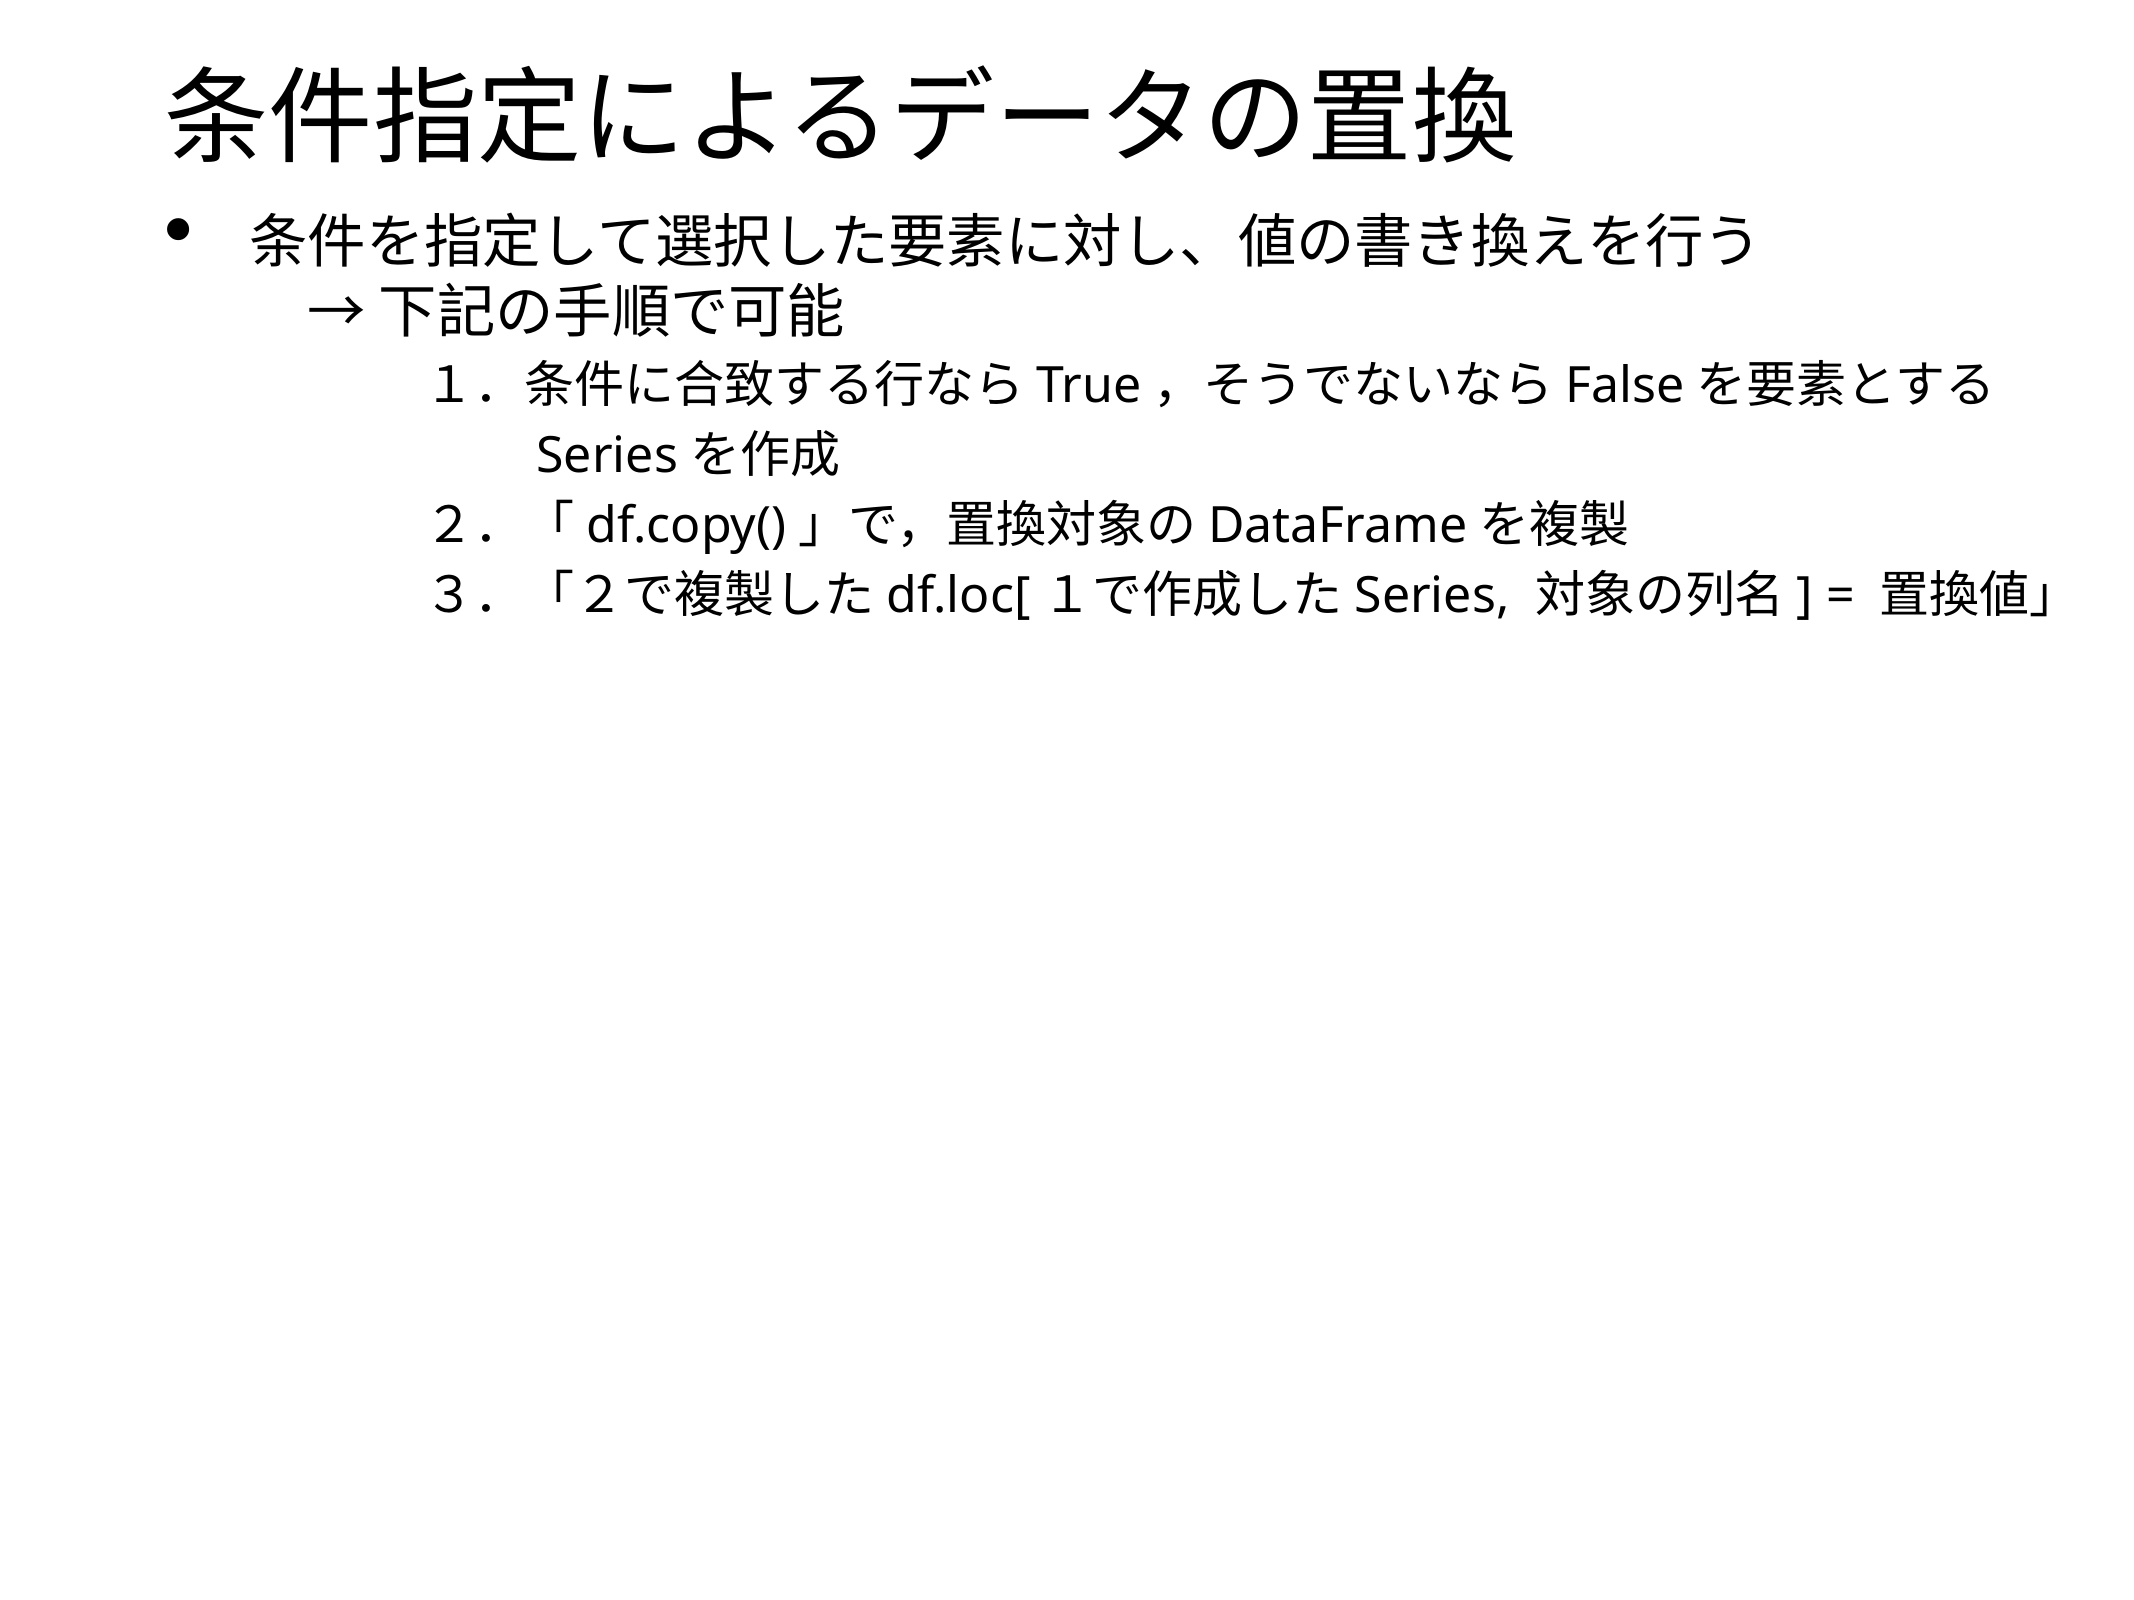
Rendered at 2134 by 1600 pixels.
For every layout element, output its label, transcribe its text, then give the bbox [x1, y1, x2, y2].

list 条件を指定して選択した要素に対し、値の書き換えを行う → 下記の手順で可能 １．条件に合致する行ならTrue，そうでないならFalseを要素とする Seriesを作成 ２．「df.copy()」で，置換対象のDataFrameを複製 ３．「２で複製したdf.loc[１で作成したSeries, 対象の列名] = 置換値」 [155, 195, 2090, 917]
title 条件指定によるデータの置換 [155, 41, 1978, 193]
